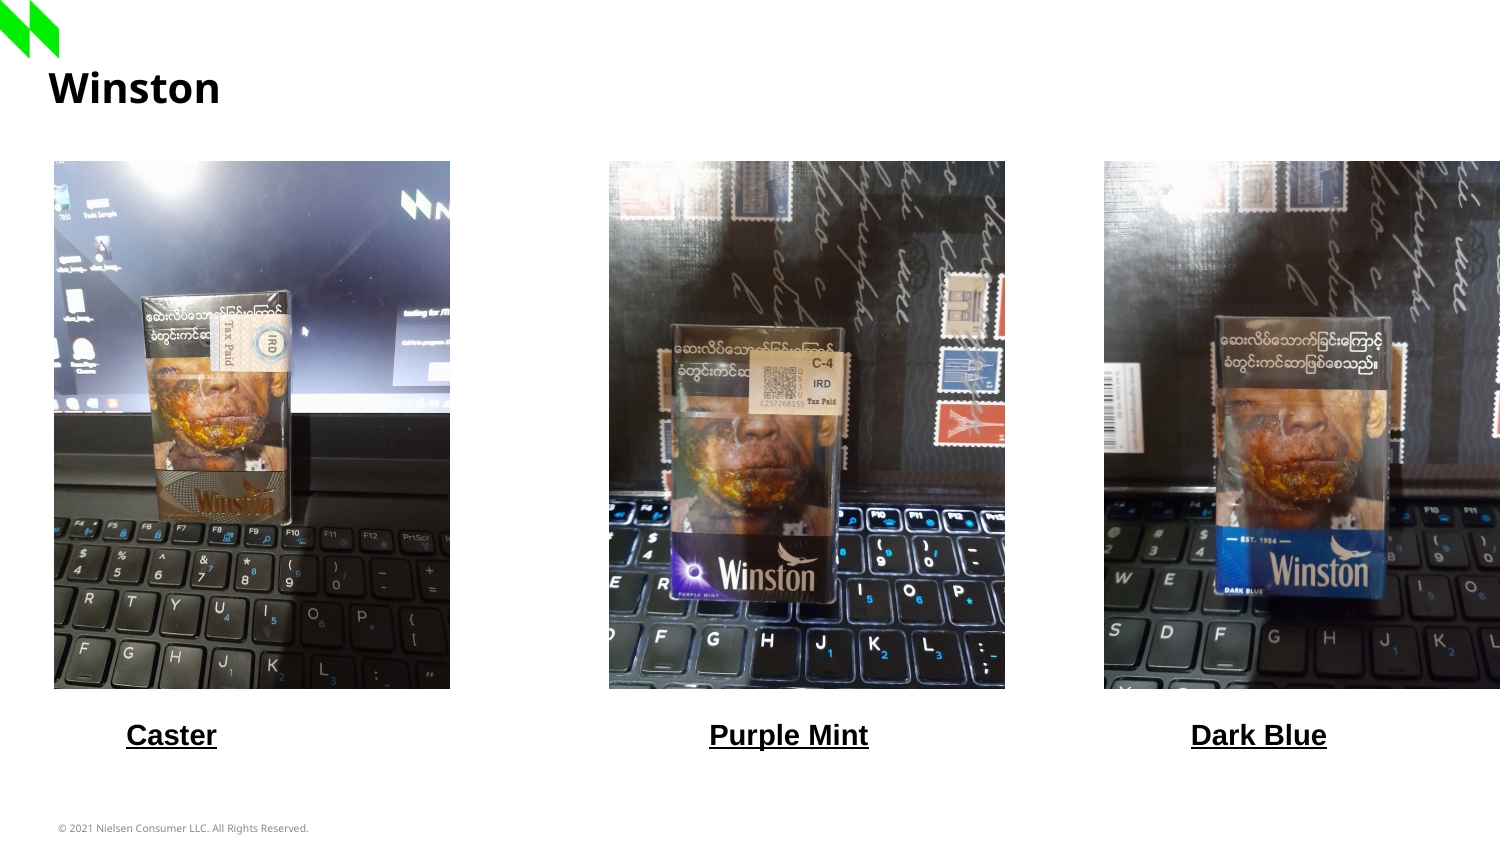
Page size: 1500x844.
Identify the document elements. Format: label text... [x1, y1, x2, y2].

picture [1104, 161, 1500, 690]
picture [608, 161, 1006, 690]
picture [54, 161, 451, 690]
text_box Winston [48, 66, 1388, 112]
text_box Dark Blue [1176, 709, 1343, 759]
text_box Purple Mint [694, 709, 884, 759]
text_box Caster [111, 709, 233, 759]
picture [0, 0, 59, 59]
